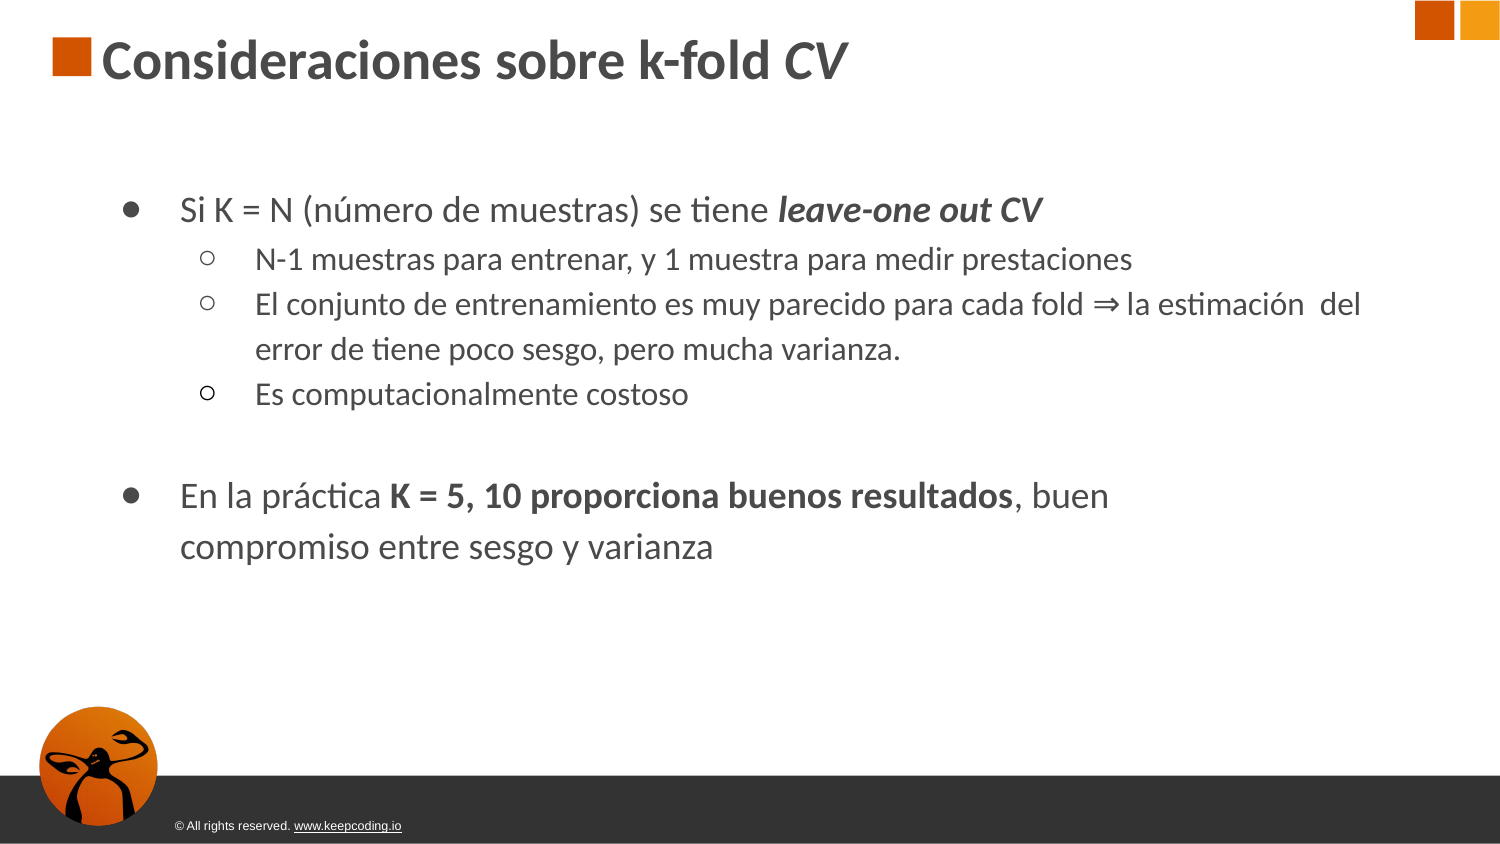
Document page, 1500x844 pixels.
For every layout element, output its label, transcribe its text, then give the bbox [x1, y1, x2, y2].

picture [0, 674, 246, 844]
text_box Si K = N (número de muestras) se tiene leave-one out CV N-1 muestras para entrenar, y 1 muestra para medir prestaciones El conjunto de entrenamiento es muy parecido para cada fold ⇒ la estimación del error de tiene poco sesgo, pero mucha varianza. Es computacionalmente costoso En la práctica K = 5, 10 proporciona buenos resultados, buen compromiso entre sesgo y varianza [117, 175, 1376, 567]
title Consideraciones sobre k-fold CV [100, 21, 935, 165]
text_box © All rights reserved. www.keepcoding.io [172, 816, 409, 834]
